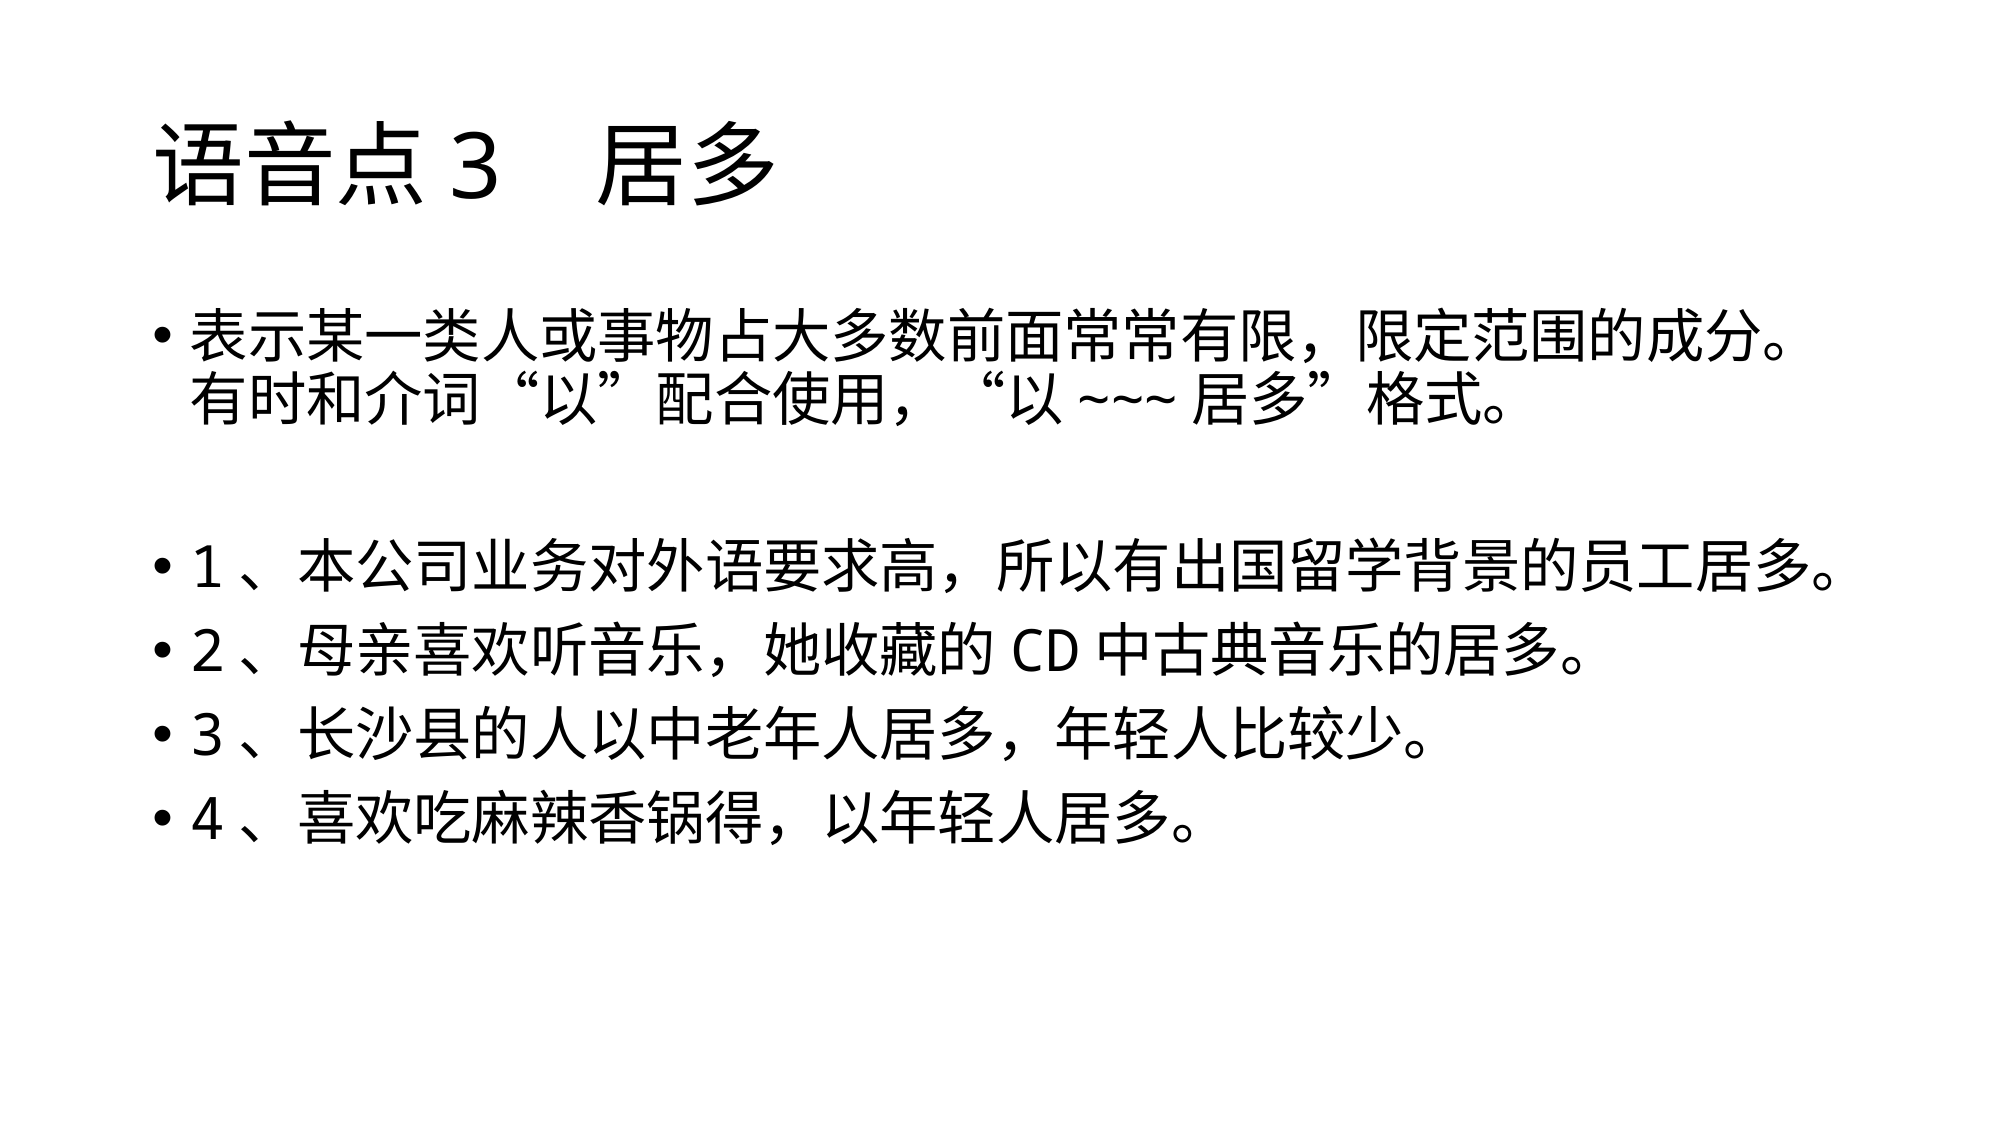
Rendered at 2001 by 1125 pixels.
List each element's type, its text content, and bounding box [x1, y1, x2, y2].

list 表示某一类人或事物占大多数前面常常有限，限定范围的成分。有时和介词“以”配合使用，“以~~~居多”格式。 1、本公司业务对外语要求高，所以有出国留学背景的员工居多。 2、母亲喜欢听音乐，她收藏的CD中古典音乐的居多。 3、长沙县的人以中老年人居多，年轻人比较少。 4、喜欢吃麻辣香锅得，以年轻人居多。 [137, 299, 1863, 1014]
title 语音点3 居多 [137, 59, 1863, 278]
